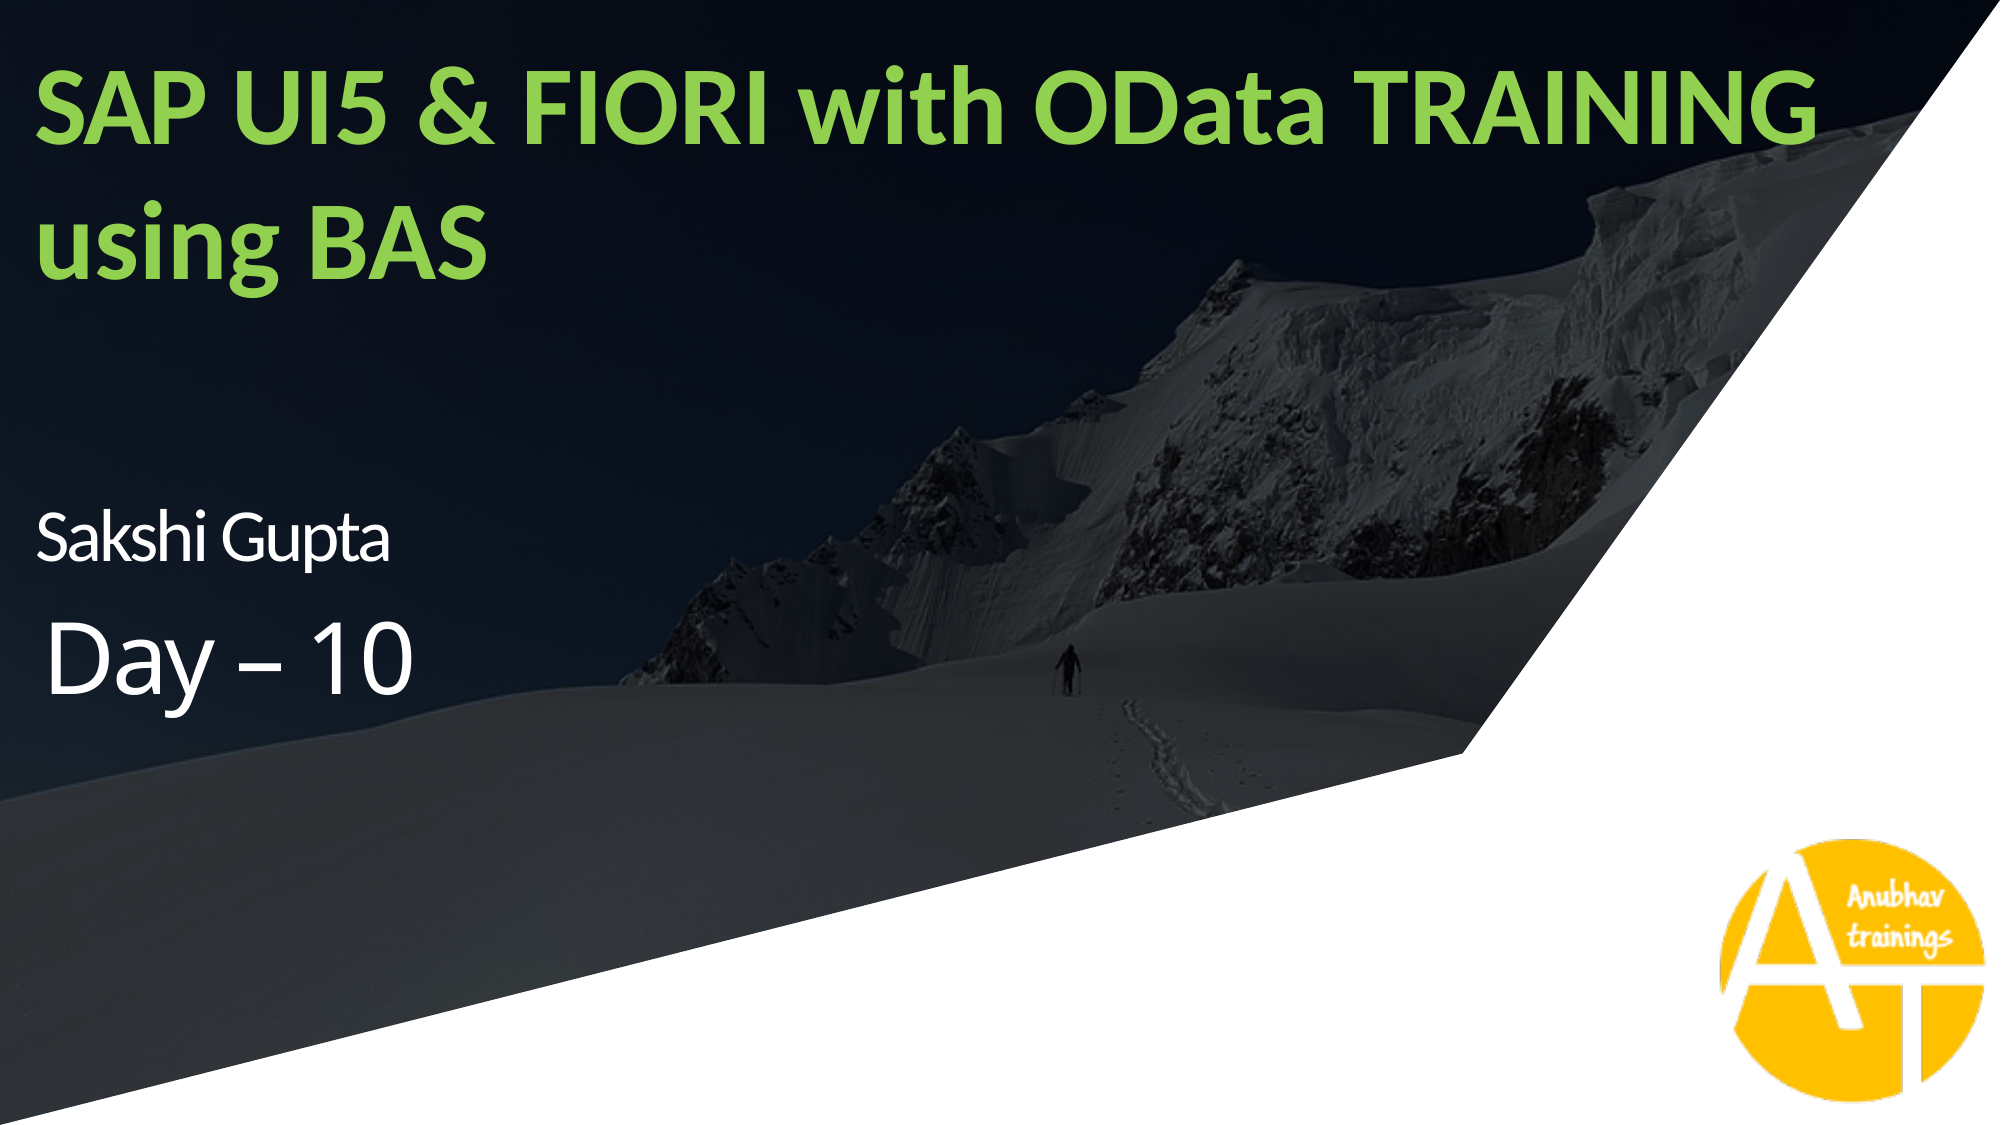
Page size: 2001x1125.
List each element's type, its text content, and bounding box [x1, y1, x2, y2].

text_box SAP UI5 & FIORI with OData TRAINING using BAS [20, 25, 1934, 310]
text_box Day – 10 [27, 587, 1115, 722]
text_box [0, 0, 2000, 1125]
text_box Sakshi Gupta [20, 478, 1108, 584]
picture [1694, 822, 2000, 1125]
